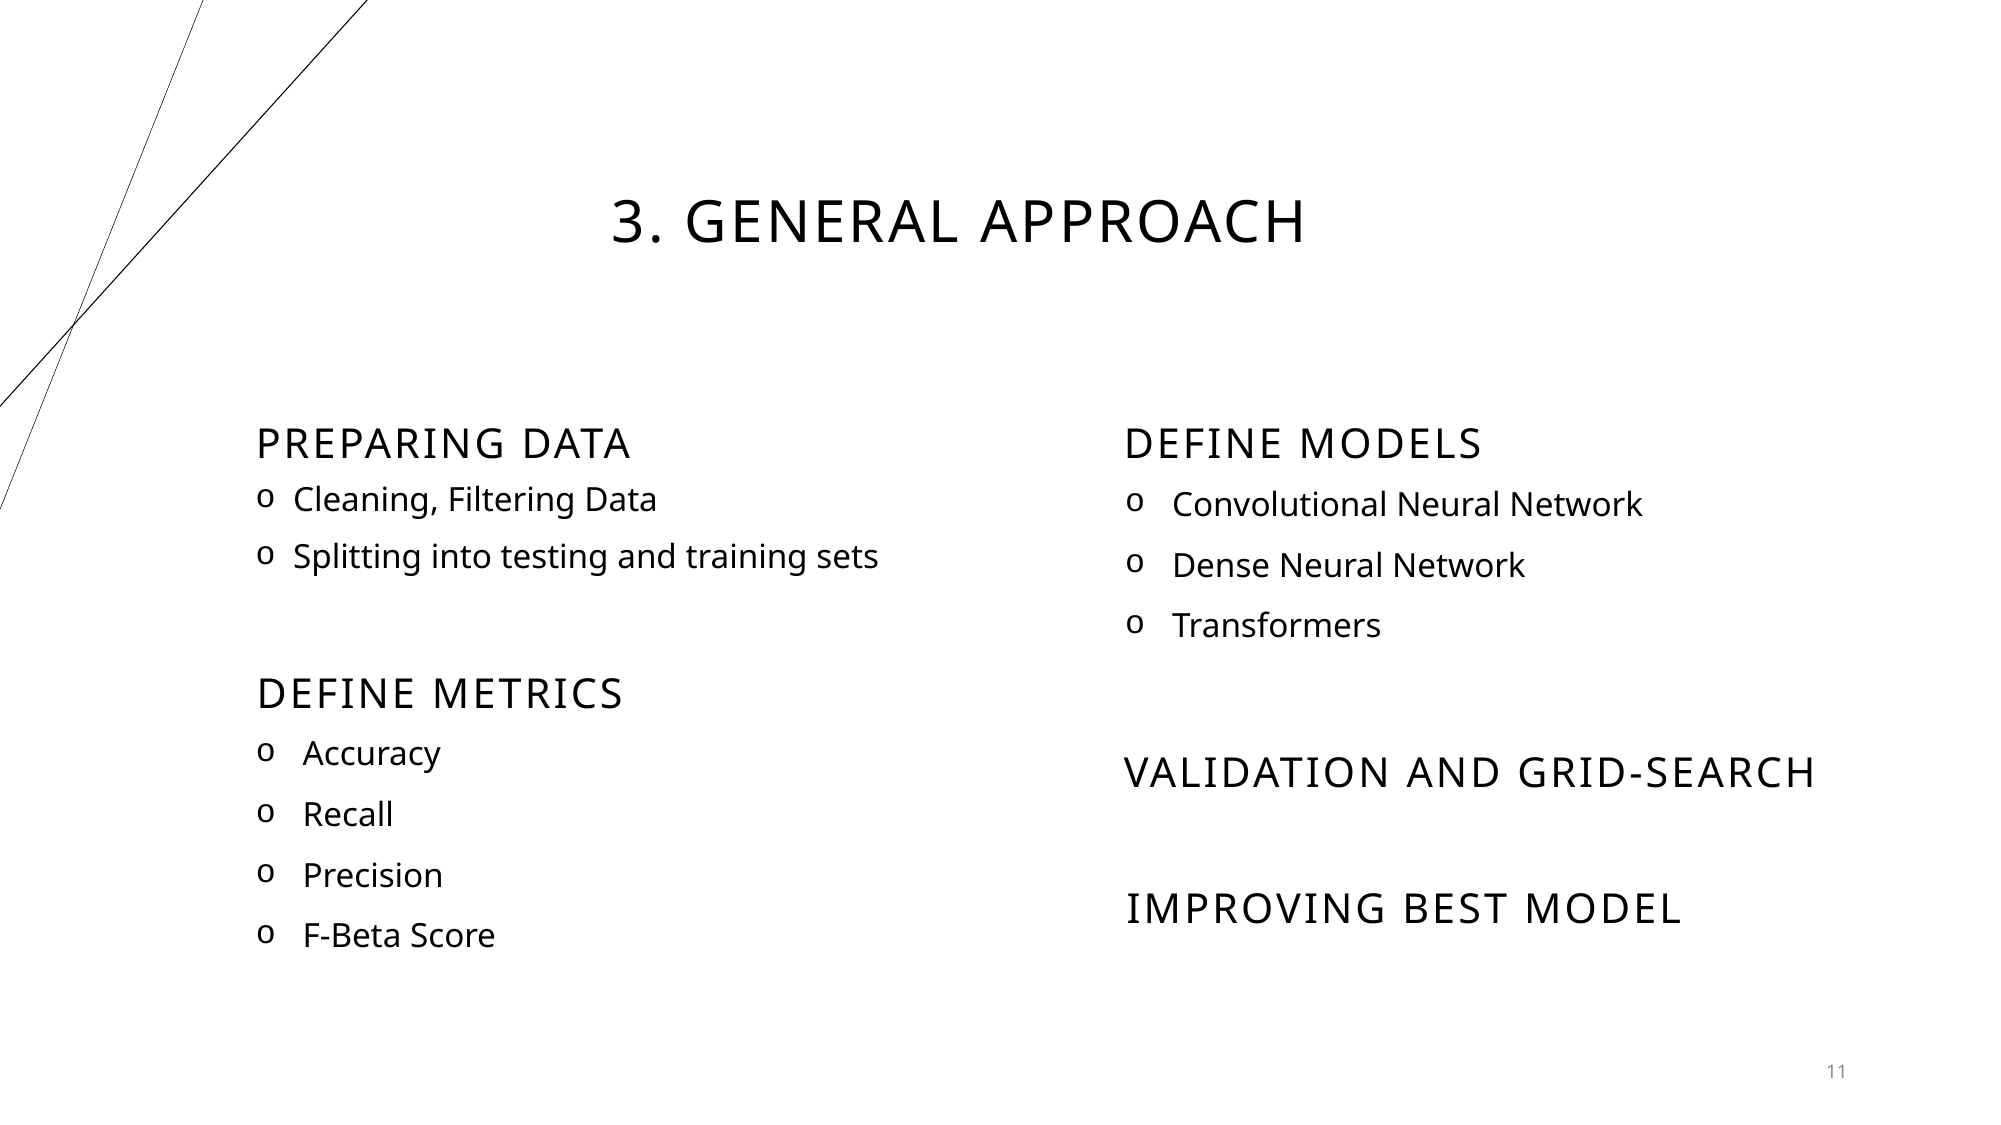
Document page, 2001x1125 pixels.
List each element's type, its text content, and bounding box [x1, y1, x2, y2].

text_box Convolutional Neural Network Dense Neural Network Transformers [1110, 475, 1863, 668]
text_box Cleaning, Filtering Data Splitting into testing and training sets [240, 475, 1110, 614]
title 3. General approach [268, 115, 1651, 333]
text_box PREPARING DATA [240, 415, 1108, 475]
text_box DEFINE MODELS [1108, 415, 1841, 476]
text_box IMPROVING BEST MODEL [1111, 879, 1844, 940]
text_box Accuracy Recall Precision F-Beta Score [240, 725, 1065, 1043]
text_box DEFINE METRICS [241, 665, 1133, 726]
text_box VALIDATION AND GRID-SEARCH [1108, 744, 1841, 804]
slide_number 11 [1412, 1042, 1863, 1103]
